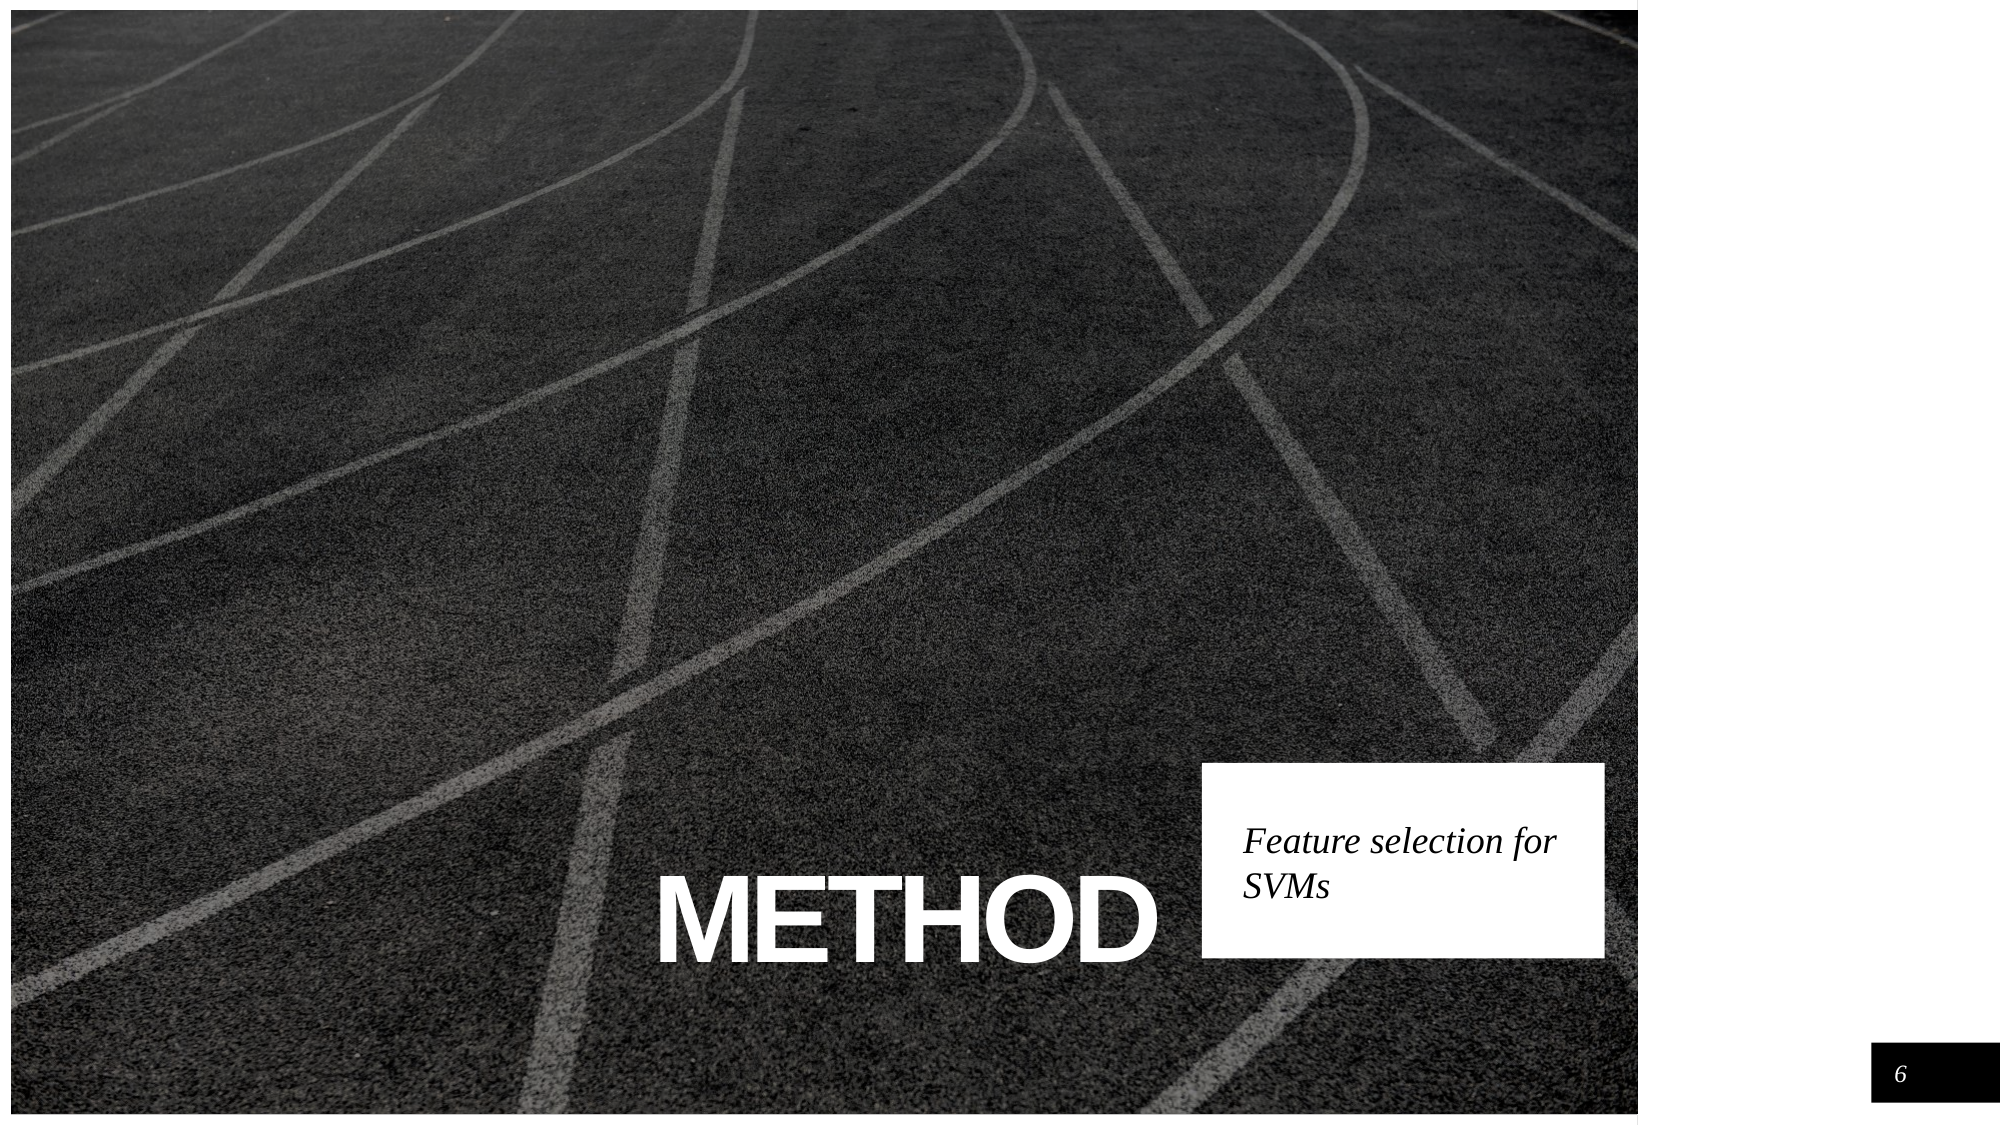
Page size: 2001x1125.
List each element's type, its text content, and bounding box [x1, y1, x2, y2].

picture [11, 10, 1638, 1114]
slide_number 6 [1877, 1050, 1924, 1096]
